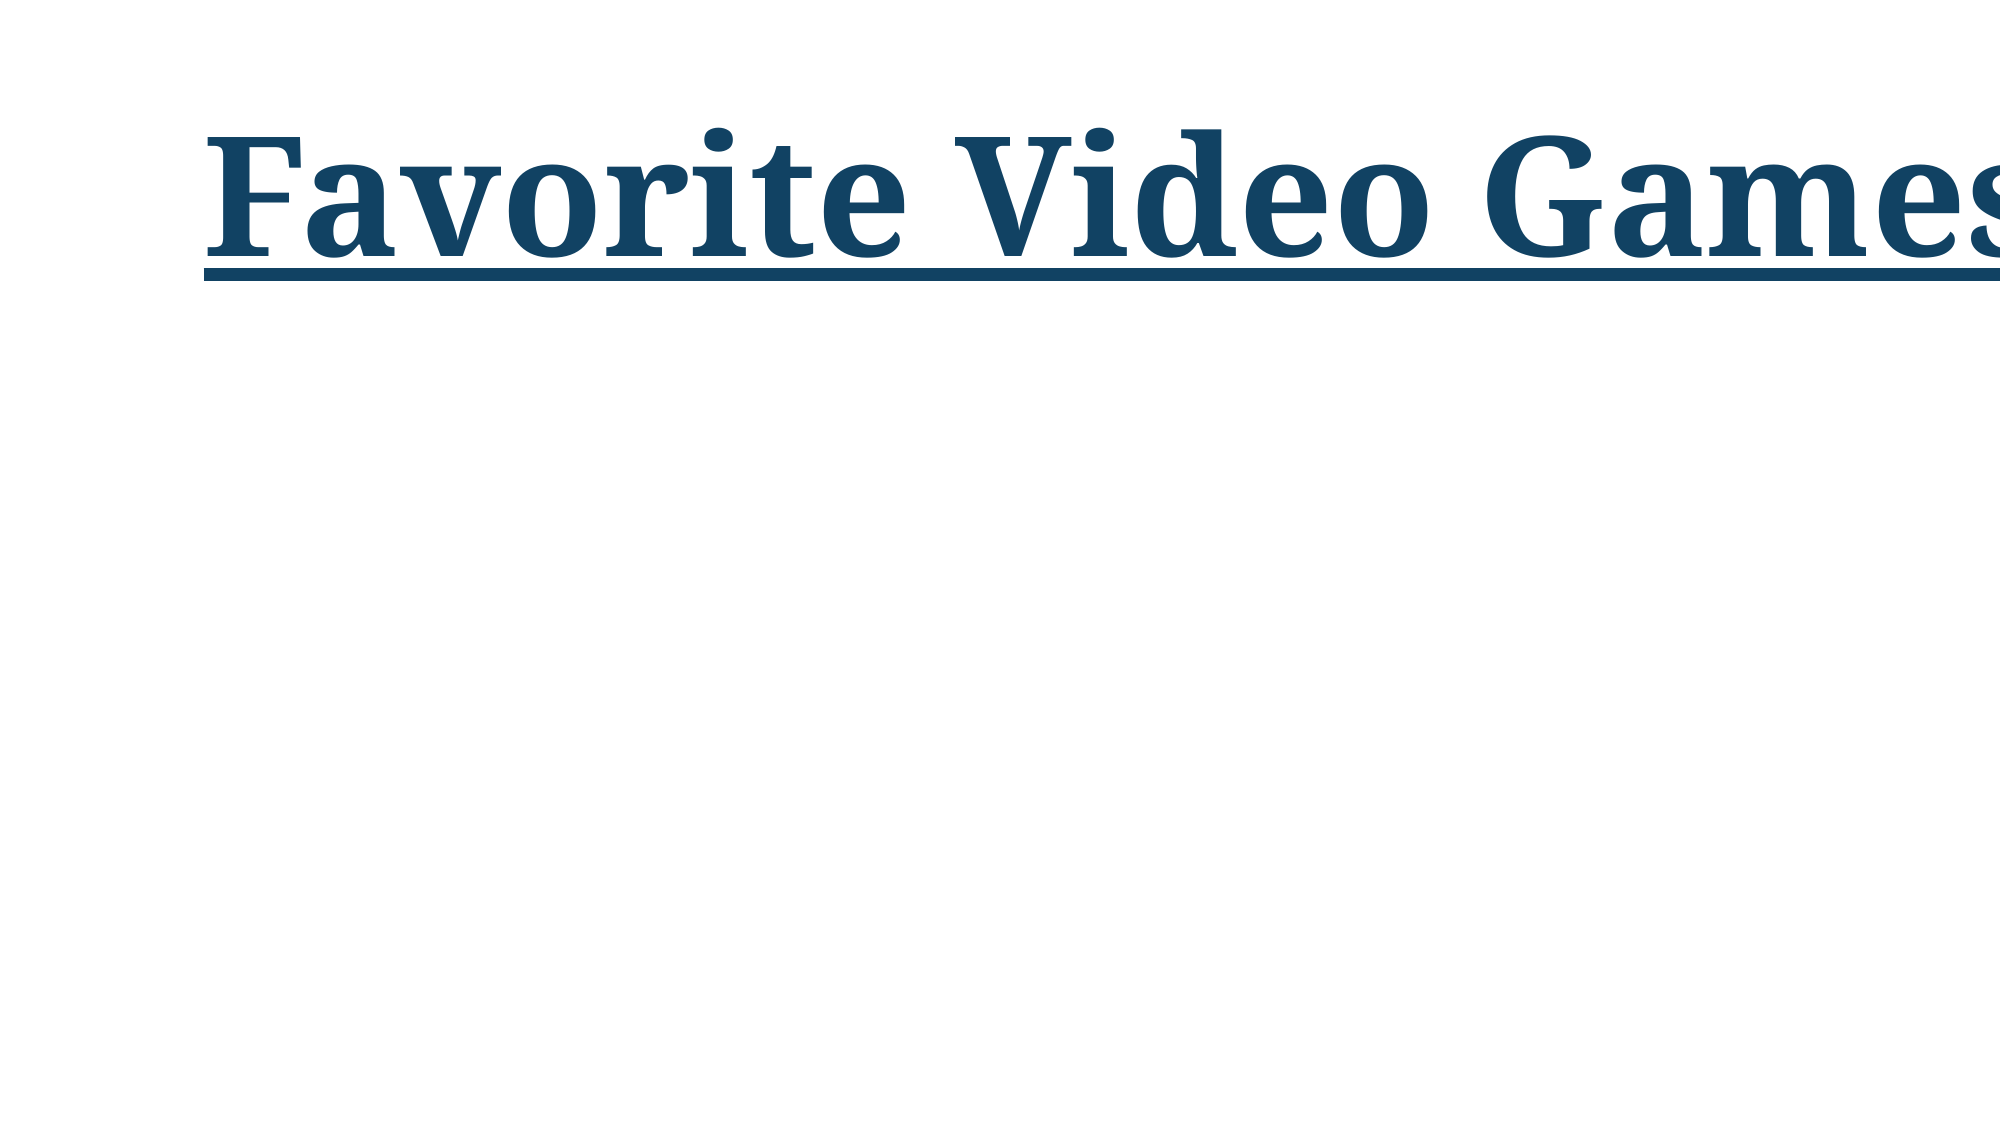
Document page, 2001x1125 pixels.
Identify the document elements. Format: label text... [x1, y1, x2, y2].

text_box Favorite Video Games [188, 82, 2000, 297]
